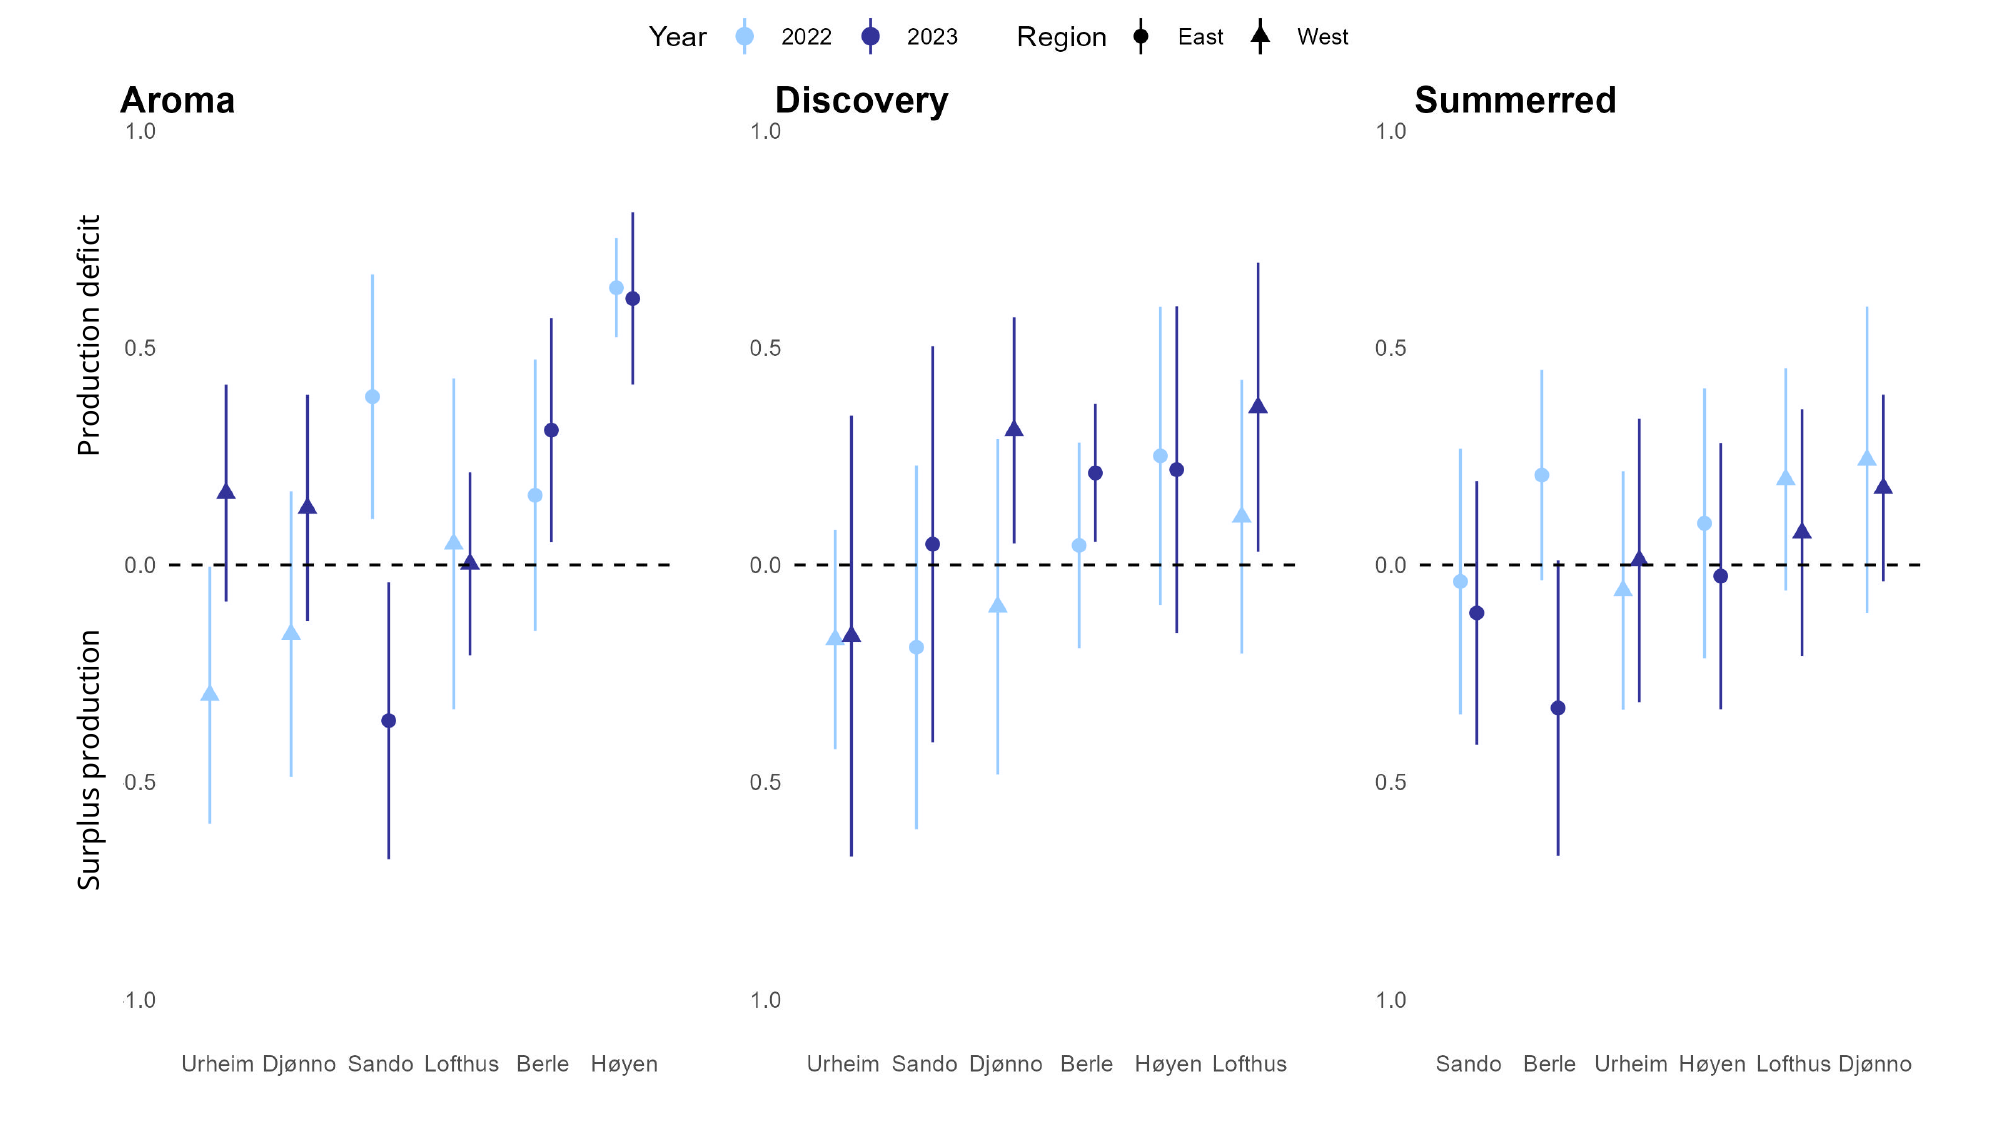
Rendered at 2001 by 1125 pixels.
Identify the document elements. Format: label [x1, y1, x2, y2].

text_box [61, 0, 1938, 1125]
